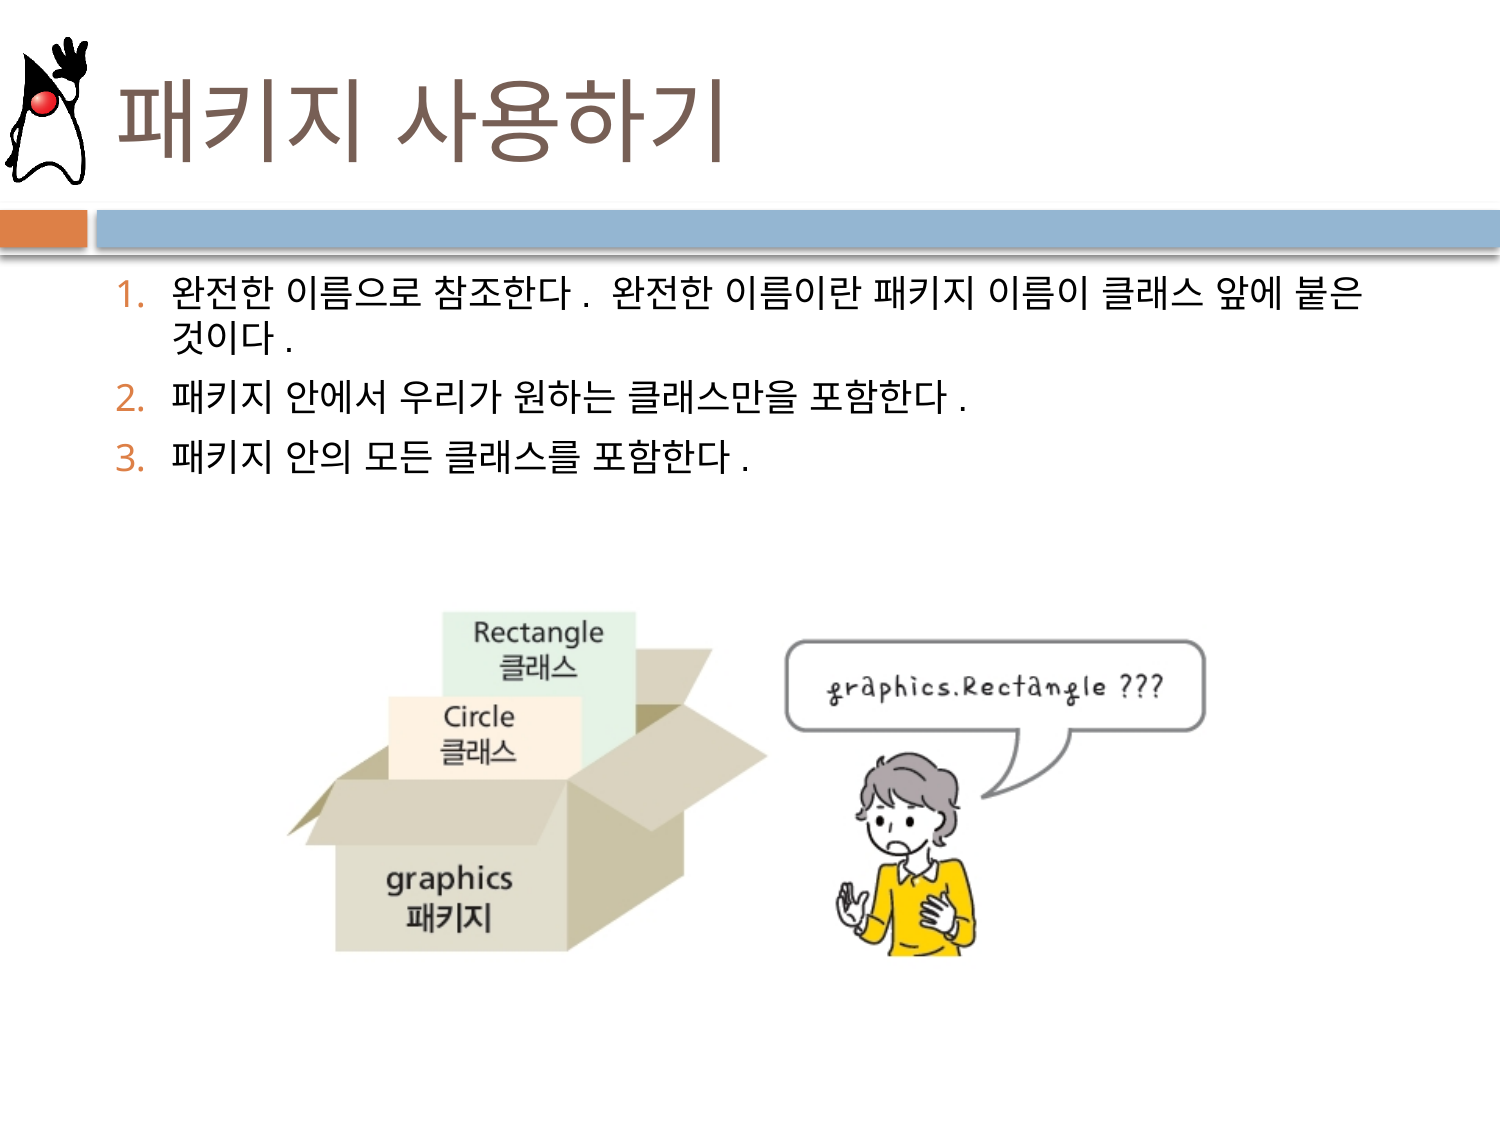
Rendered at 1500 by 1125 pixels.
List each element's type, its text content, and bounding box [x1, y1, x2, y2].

title 패키지 사용하기 [100, 37, 1438, 200]
picture [280, 599, 1220, 970]
list 완전한 이름으로 참조한다. 완전한 이름이란 패키지 이름이 클래스 앞에 붙은 것이다. 패키지 안에서 우리가 원하는 클래스만을 포함한다. 패키지 안의 모든 클래스를 포함한다. [100, 262, 1438, 1000]
picture [5, 37, 88, 185]
